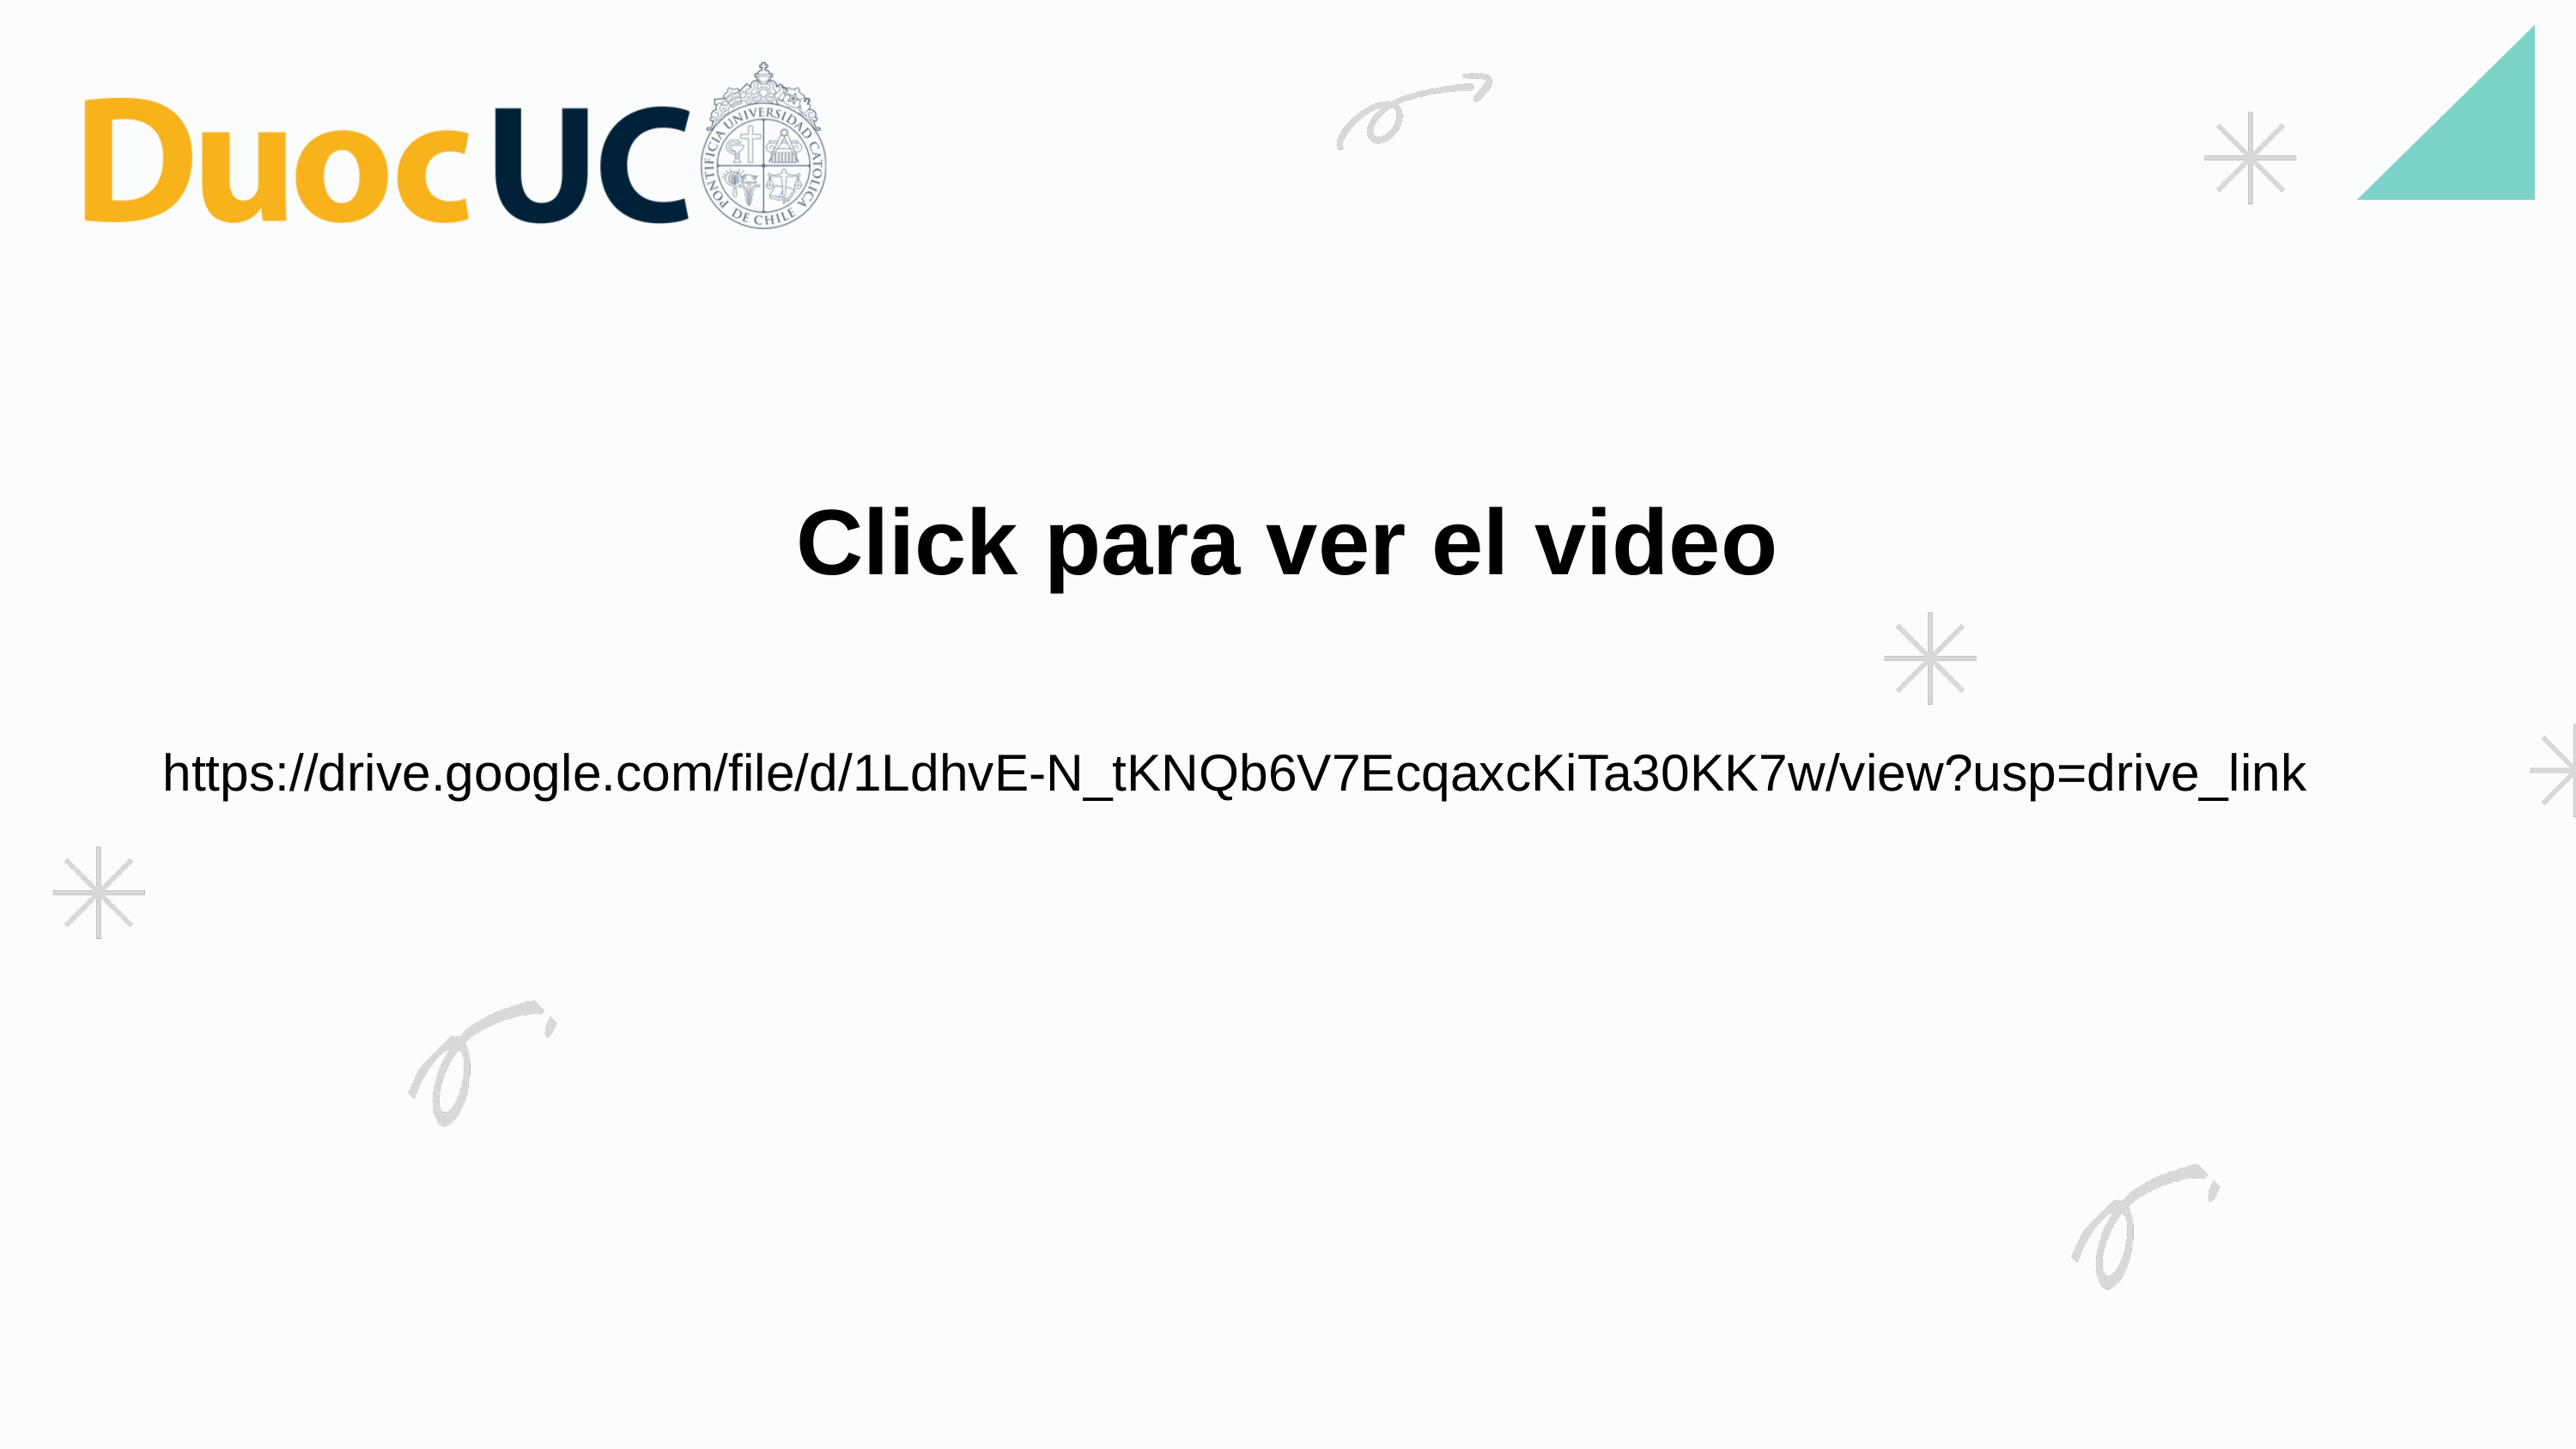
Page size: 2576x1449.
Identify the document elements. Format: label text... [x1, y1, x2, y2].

text_box [52, 846, 145, 939]
text_box Click para ver el video [783, 468, 1793, 600]
text_box [2063, 1140, 2228, 1304]
text_box [2530, 724, 2576, 817]
text_box [2204, 112, 2297, 204]
text_box [84, 61, 827, 229]
text_box [2356, 24, 2535, 200]
text_box [1336, 73, 1492, 150]
text_box [400, 976, 565, 1141]
text_box https://drive.google.com/file/d/1LdhvE-N_tKNQb6V7EcqaxcKiTa30KK7w/view?usp=drive_link [149, 725, 2427, 815]
text_box [1884, 612, 1977, 705]
